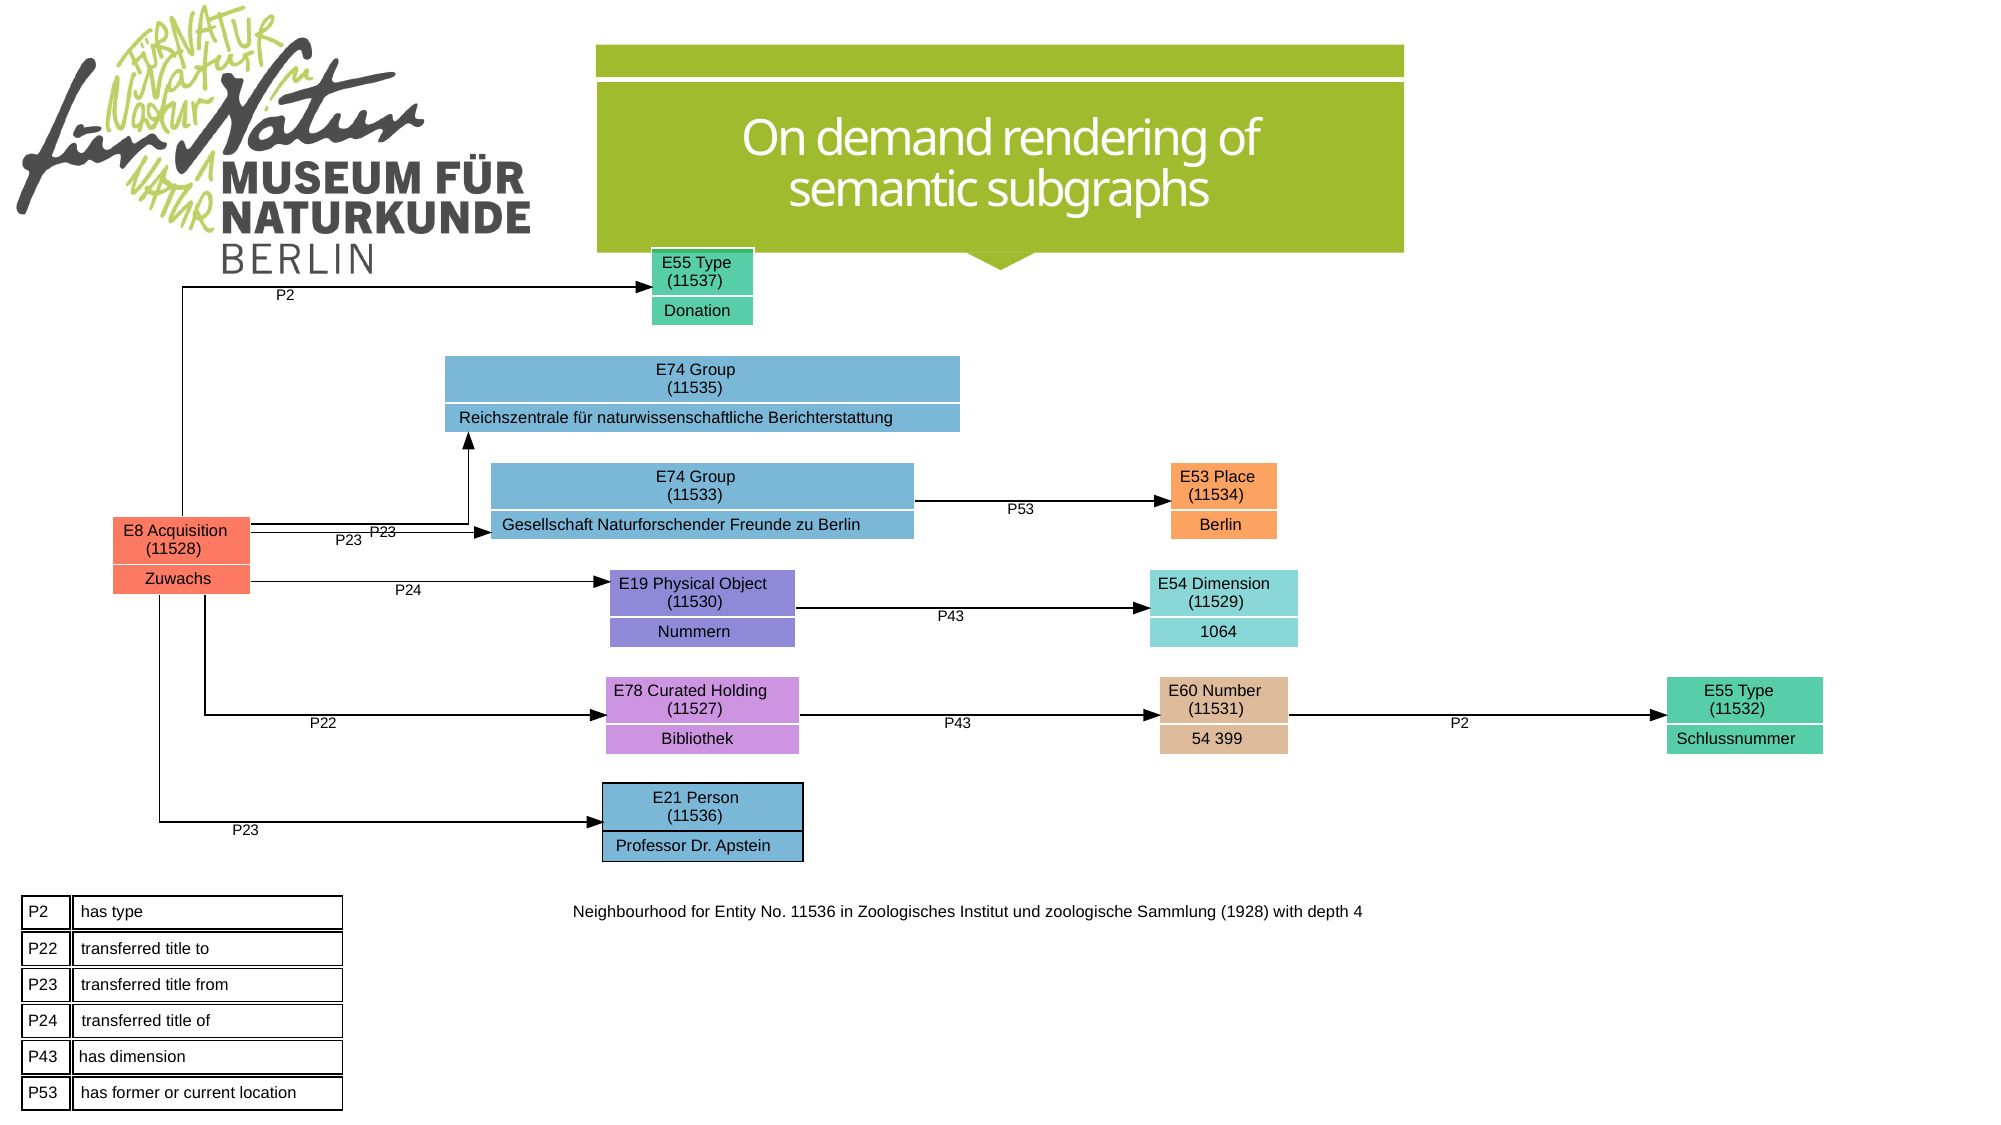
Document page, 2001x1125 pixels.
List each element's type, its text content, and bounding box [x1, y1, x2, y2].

title On demand rendering of semantic subgraphs [611, 96, 1389, 235]
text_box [0, 0, 546, 321]
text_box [21, 247, 1825, 1111]
